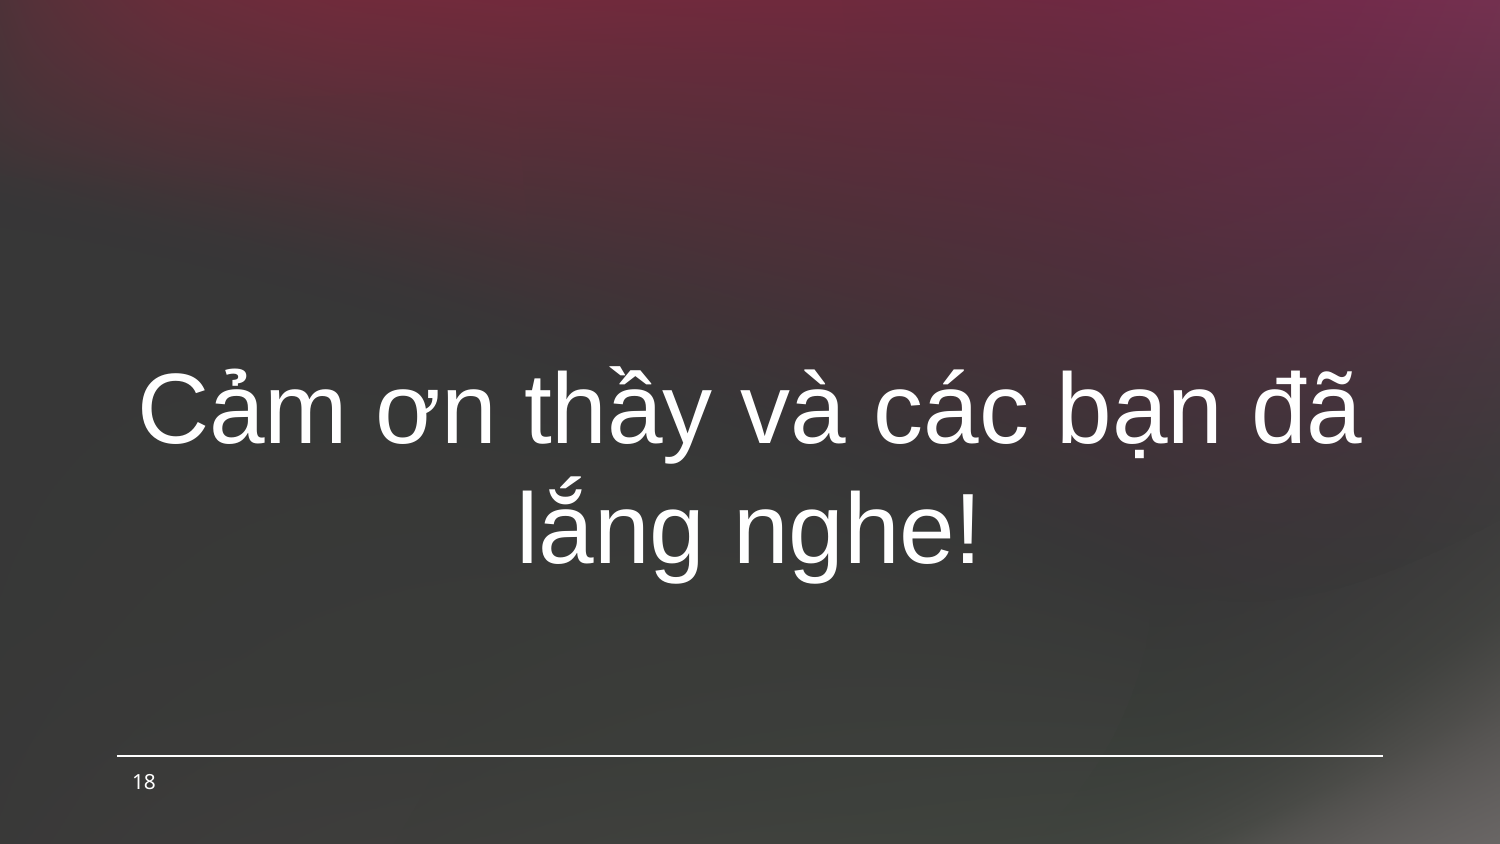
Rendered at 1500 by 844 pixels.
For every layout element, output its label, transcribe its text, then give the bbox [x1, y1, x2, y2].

title Cảm ơn thầy và các bạn đã lắng nghe! [116, 88, 1383, 579]
picture [0, 0, 1500, 844]
slide_number 18 [116, 757, 192, 808]
